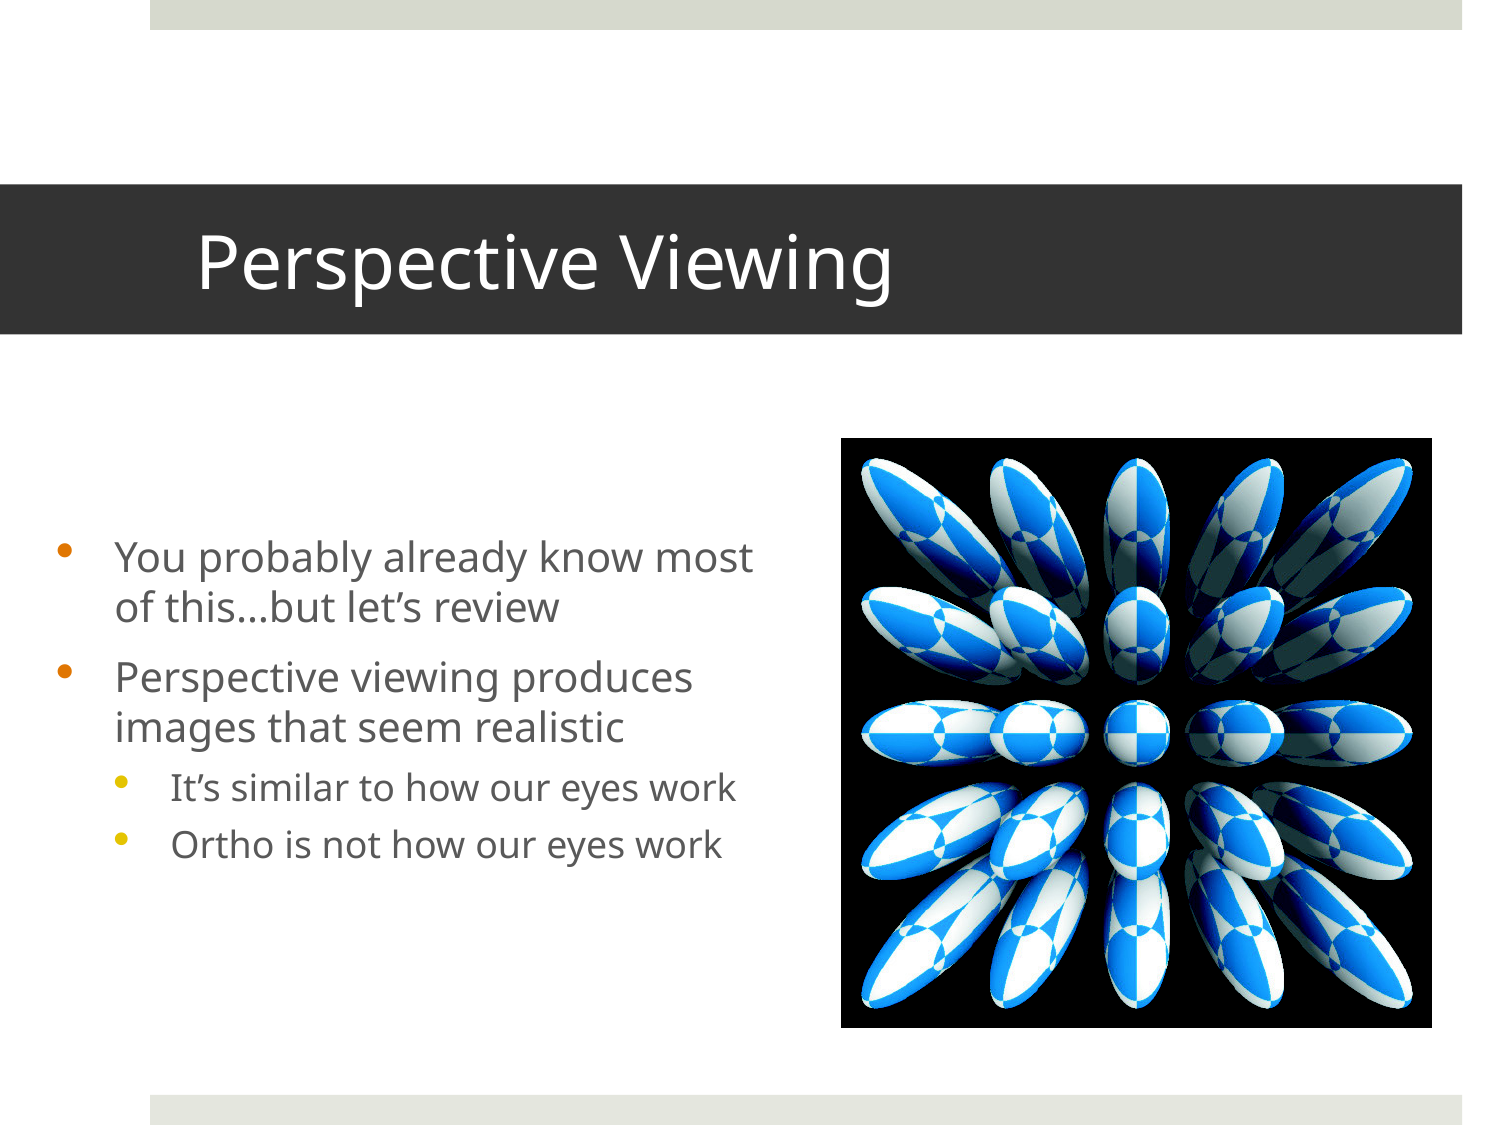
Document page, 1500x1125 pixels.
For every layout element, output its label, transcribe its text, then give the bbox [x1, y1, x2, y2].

title Perspective Viewing [0, 184, 1463, 335]
picture [841, 438, 1432, 1029]
list You probably already know most of this…but let’s review Perspective viewing produces images that seem realistic It’s similar to how our eyes work Ortho is not how our eyes work [42, 522, 787, 1125]
